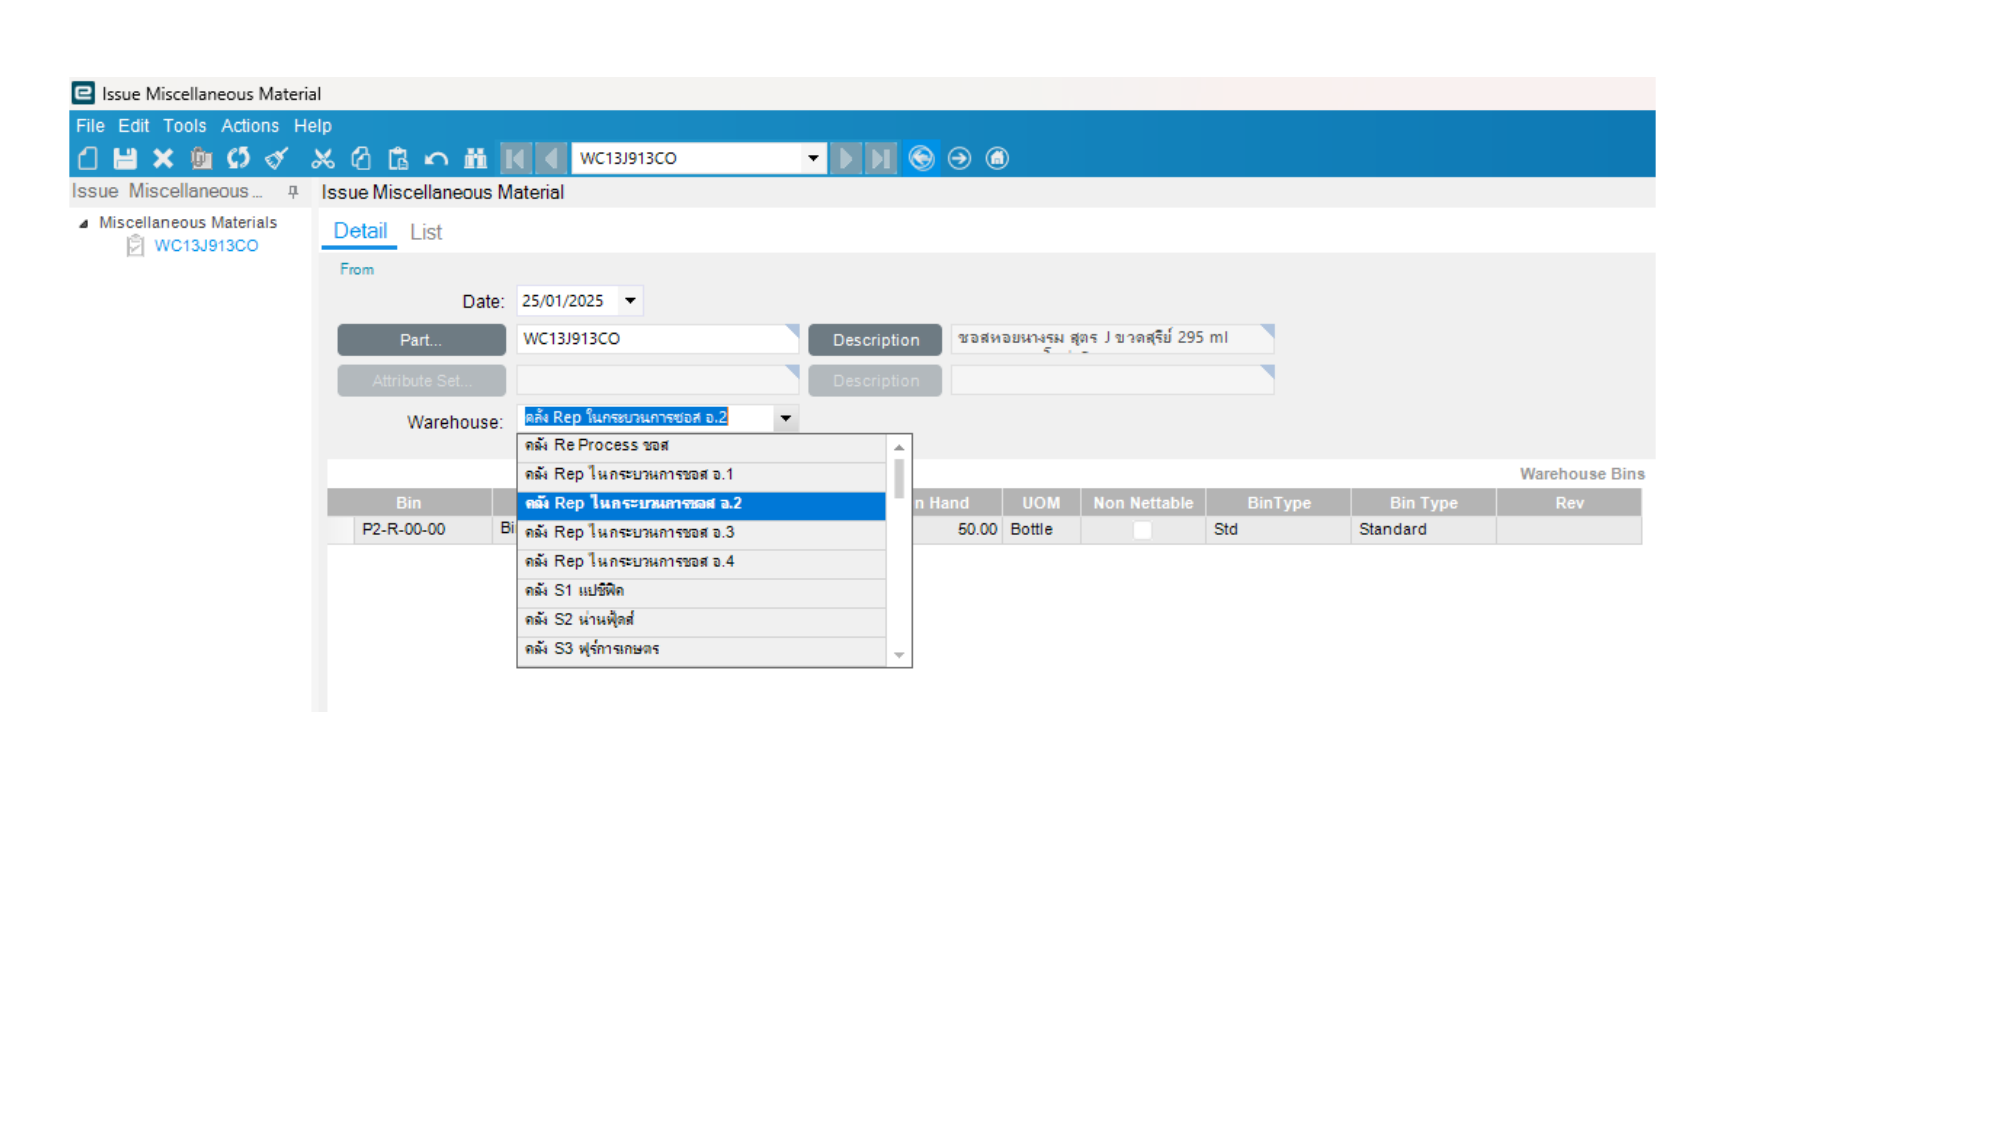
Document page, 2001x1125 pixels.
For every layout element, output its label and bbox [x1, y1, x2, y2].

picture [69, 77, 1656, 712]
